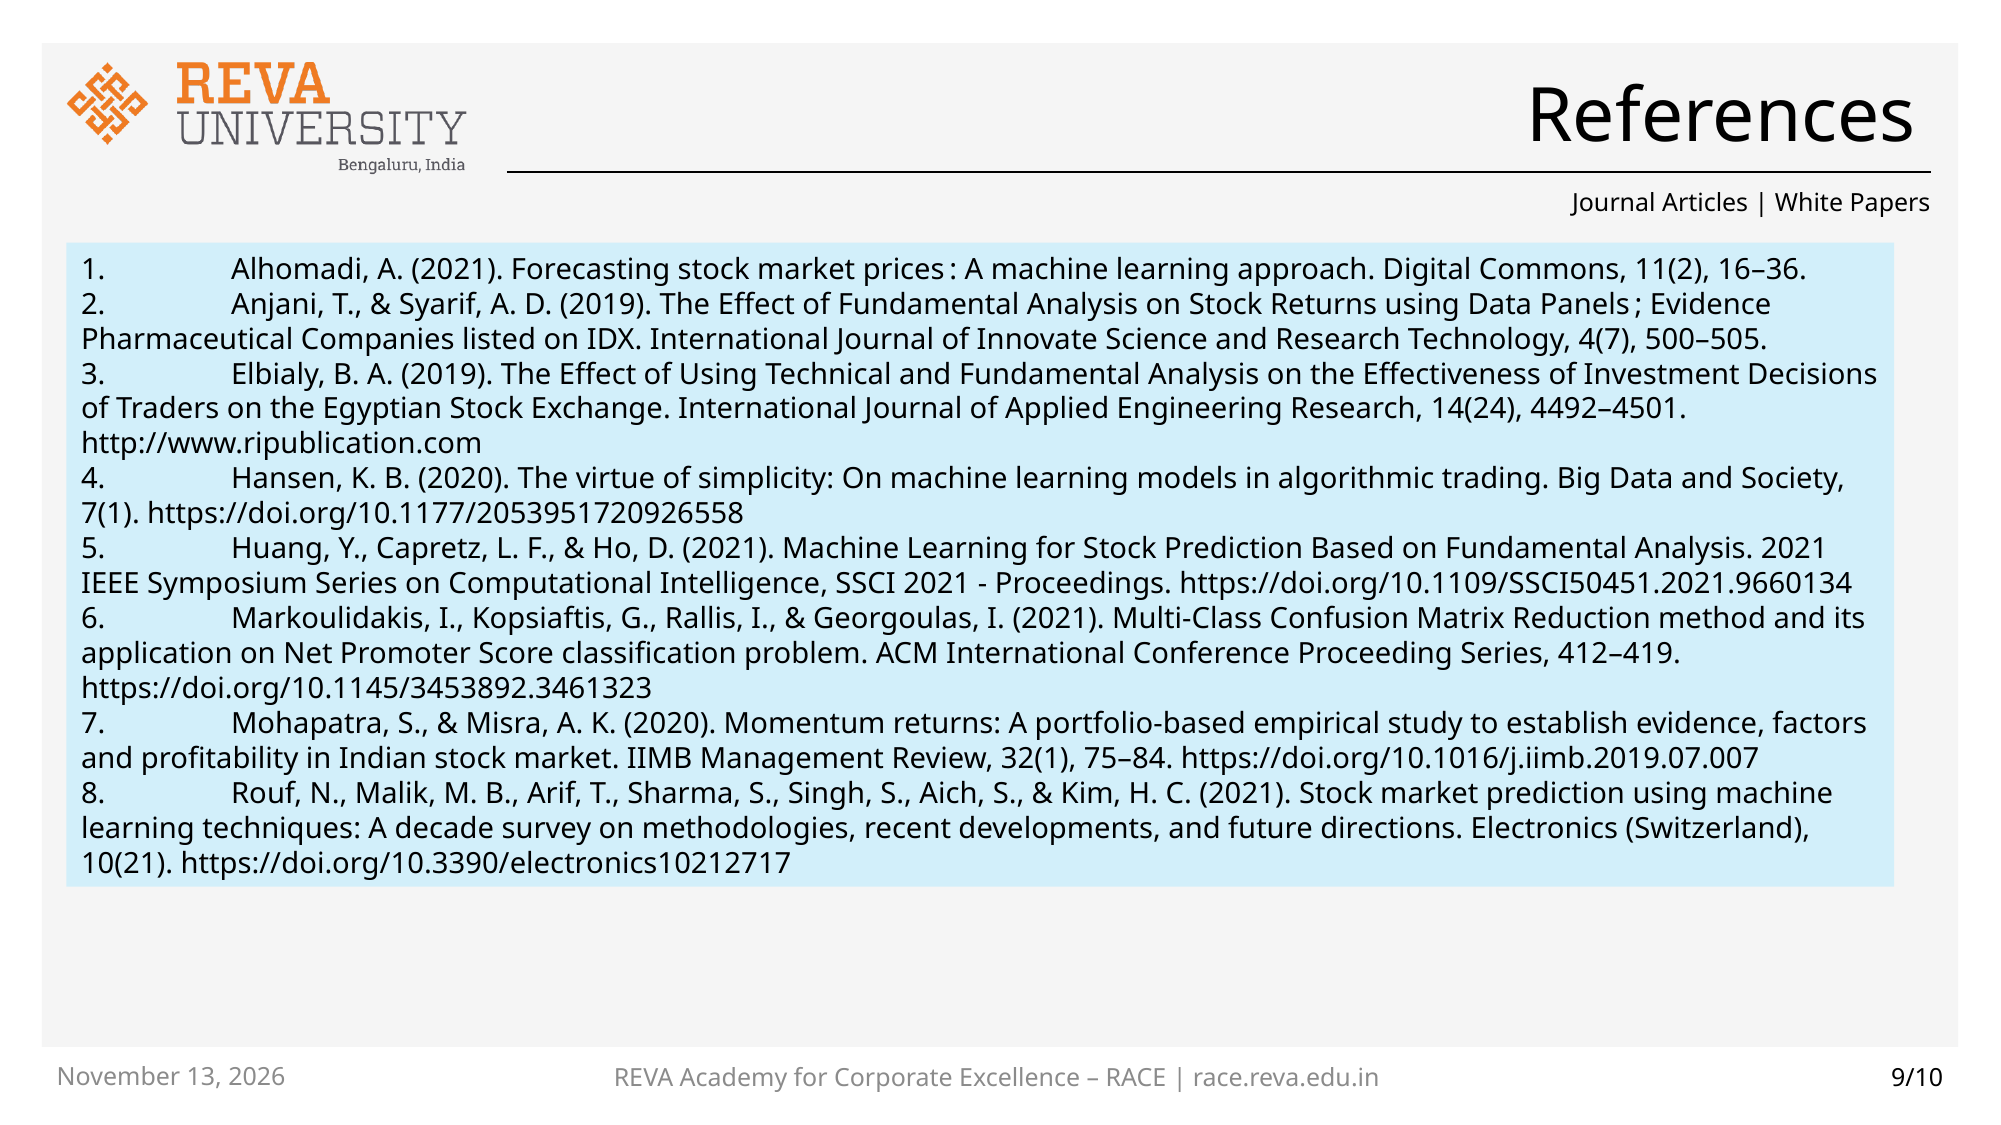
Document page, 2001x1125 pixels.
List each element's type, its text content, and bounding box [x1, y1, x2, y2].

picture [65, 62, 467, 176]
footer REVA Academy for Corporate Excellence – RACE | race.reva.edu.in [520, 1047, 1475, 1107]
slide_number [41, 1047, 492, 1107]
text_box Journal Articles | White Papers [1482, 179, 1953, 225]
title References [555, 62, 1931, 173]
text_box 1. Alhomadi, A. (2021). Forecasting stock market prices : A machine learning approach. Digital Commons, 11(2), 16–36. 2. Anjani, T., & Syarif, A. D. (2019). The Effect of Fundamental Analysis on Stock Returns using Data Panels ; Evidence Pharmaceutical Companies listed on IDX. International Journal of Innovate Science and Research Technology, 4(7), 500–505. 3. Elbialy, B. A. (2019). The Effect of Using Technical and Fundamental Analysis on the Effectiveness of Investment Decisions of Traders on the Egyptian Stock Exchange. International Journal of Applied Engineering Research, 14(24), 4492–4501. http://www.ripublication.com 4. Hansen, K. B. (2020). The virtue of simplicity: On machine learning models in algorithmic trading. Big Data and Society, 7(1). https://doi.org/10.1177/2053951720926558 5. Huang, Y., Capretz, L. F., & Ho, D. (2021). Machine Learning for Stock Prediction Based on Fundamental Analysis. 2021 IEEE Symposium Series on Computational Intelligence, SSCI 2021 - Proceedings. https://doi.org/10.1109/SSCI50451.2021.9660134 6. Markoulidakis, I., Kopsiaftis, G., Rallis, I., & Georgoulas, I. (2021). Multi-Class Confusion Matrix Reduction method and its application on Net Promoter Score classification problem. ACM International Conference Proceeding Series, 412–419. https://doi.org/10.1145/3453892.3461323 7. Mohapatra, S., & Misra, A. K. (2020). Momentum returns: A portfolio-based empirical study to establish evidence, factors and profitability in Indian stock market. IIMB Management Review, 32(1), 75–84. https://doi.org/10.1016/j.iimb.2019.07.007 8. Rouf, N., Malik, M. B., Arif, T., Sharma, S., Singh, S., Aich, S., & Kim, H. C. (2021). Stock market prediction using machine learning techniques: A decade survey on methodologies, recent developments, and future directions. Electronics (Switzerland), 10(21). https://doi.org/10.3390/electronics10212717 [66, 242, 1895, 887]
slide_number 9/10 [1508, 1047, 1959, 1107]
